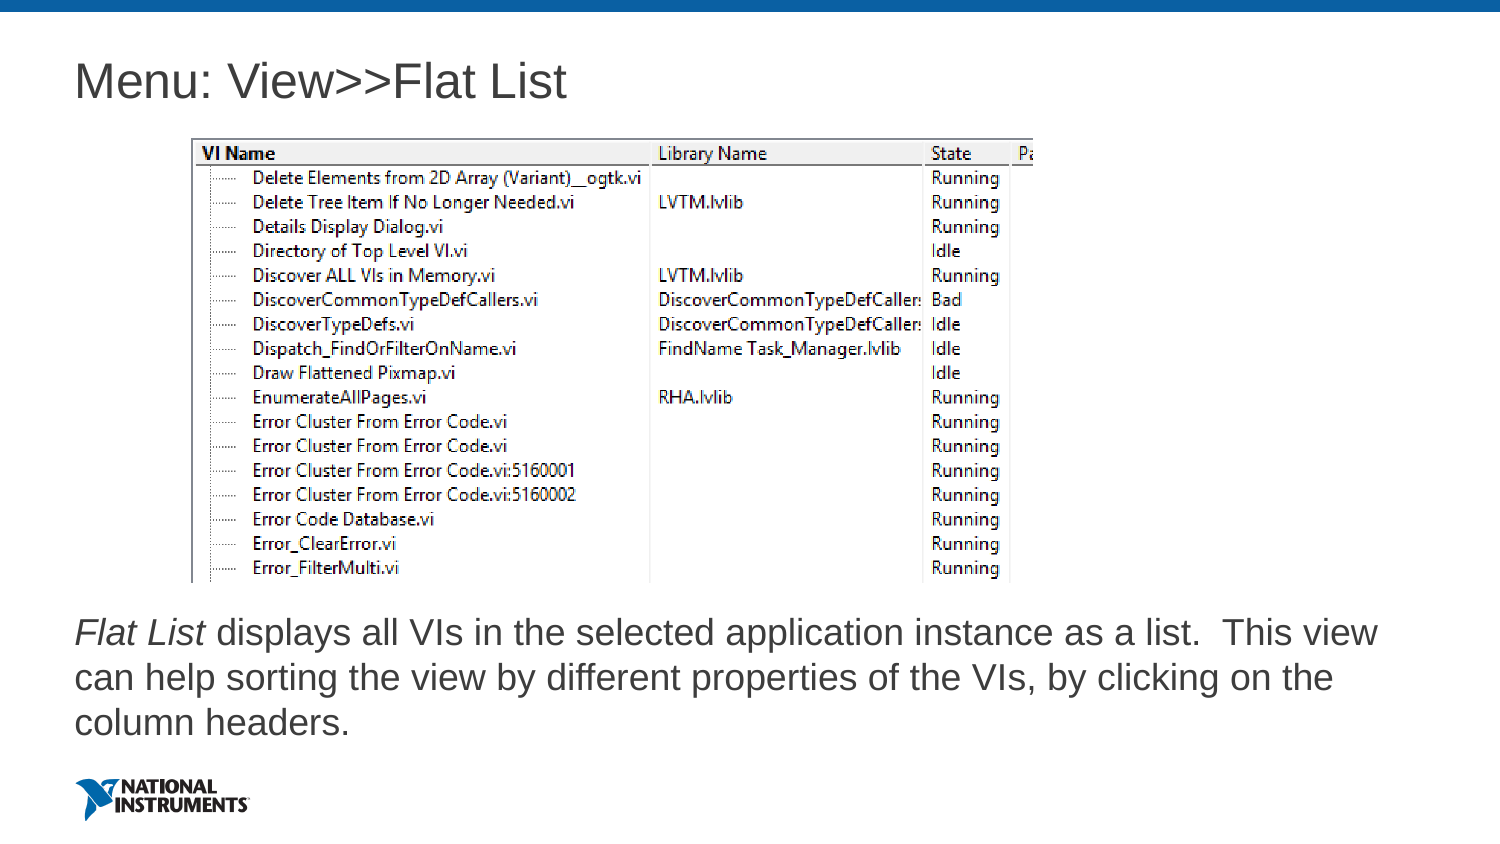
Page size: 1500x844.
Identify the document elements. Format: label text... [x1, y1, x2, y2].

picture [190, 138, 1033, 583]
list Flat List displays all VIs in the selected application instance as a list. This view can help sorting the view by different properties of the VIs, by clicking on the column headers. [74, 120, 1425, 760]
title Menu: View>>Flat List [74, 45, 1425, 120]
